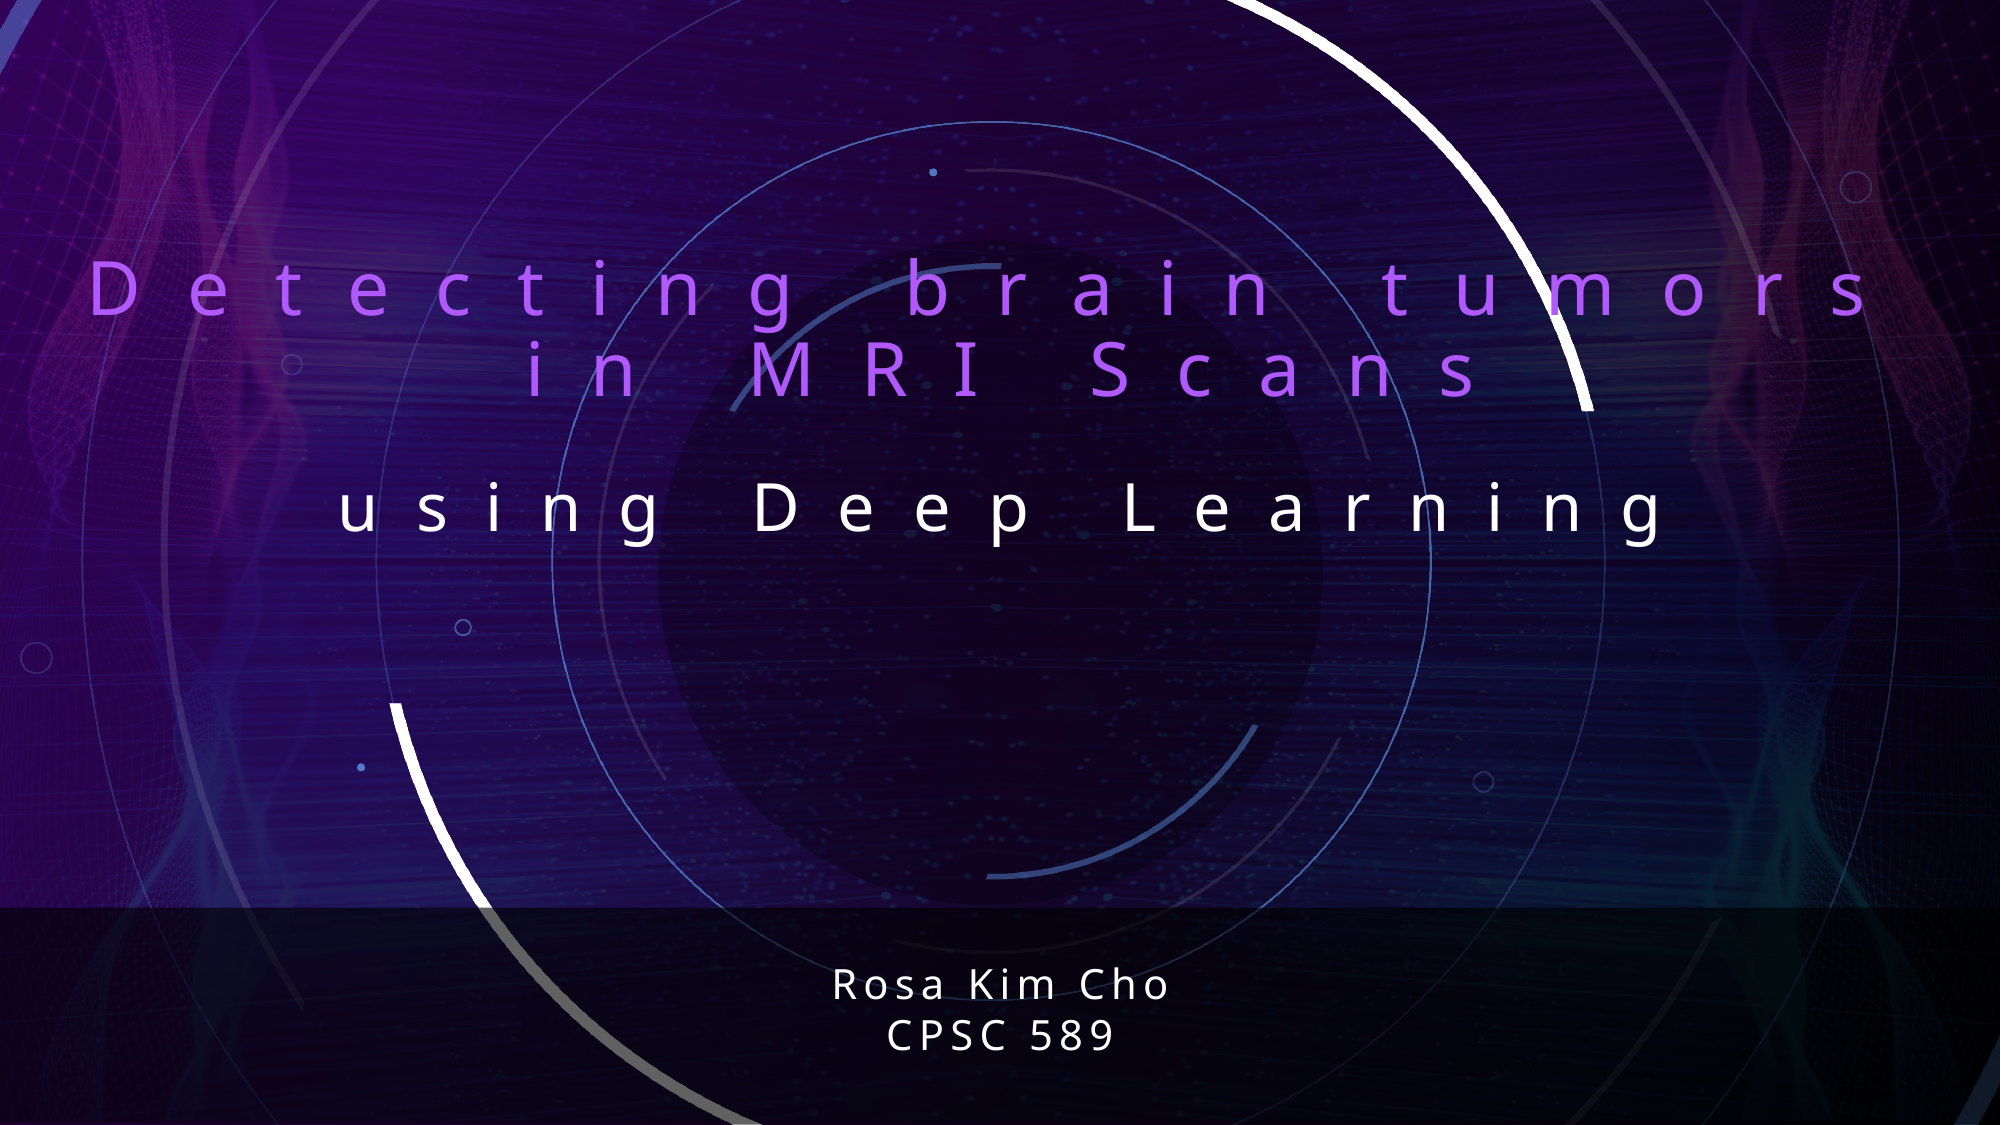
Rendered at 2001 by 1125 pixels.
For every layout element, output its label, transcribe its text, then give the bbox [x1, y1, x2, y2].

picture [0, 579, 2000, 907]
title Detecting brain tumors in MRI Scans [0, 193, 2000, 470]
picture [0, 470, 2000, 474]
subtitle using Deep Learning [0, 474, 2000, 579]
list Rosa Kim Cho CPSC 589 [0, 907, 2000, 1125]
picture [0, 0, 2000, 193]
